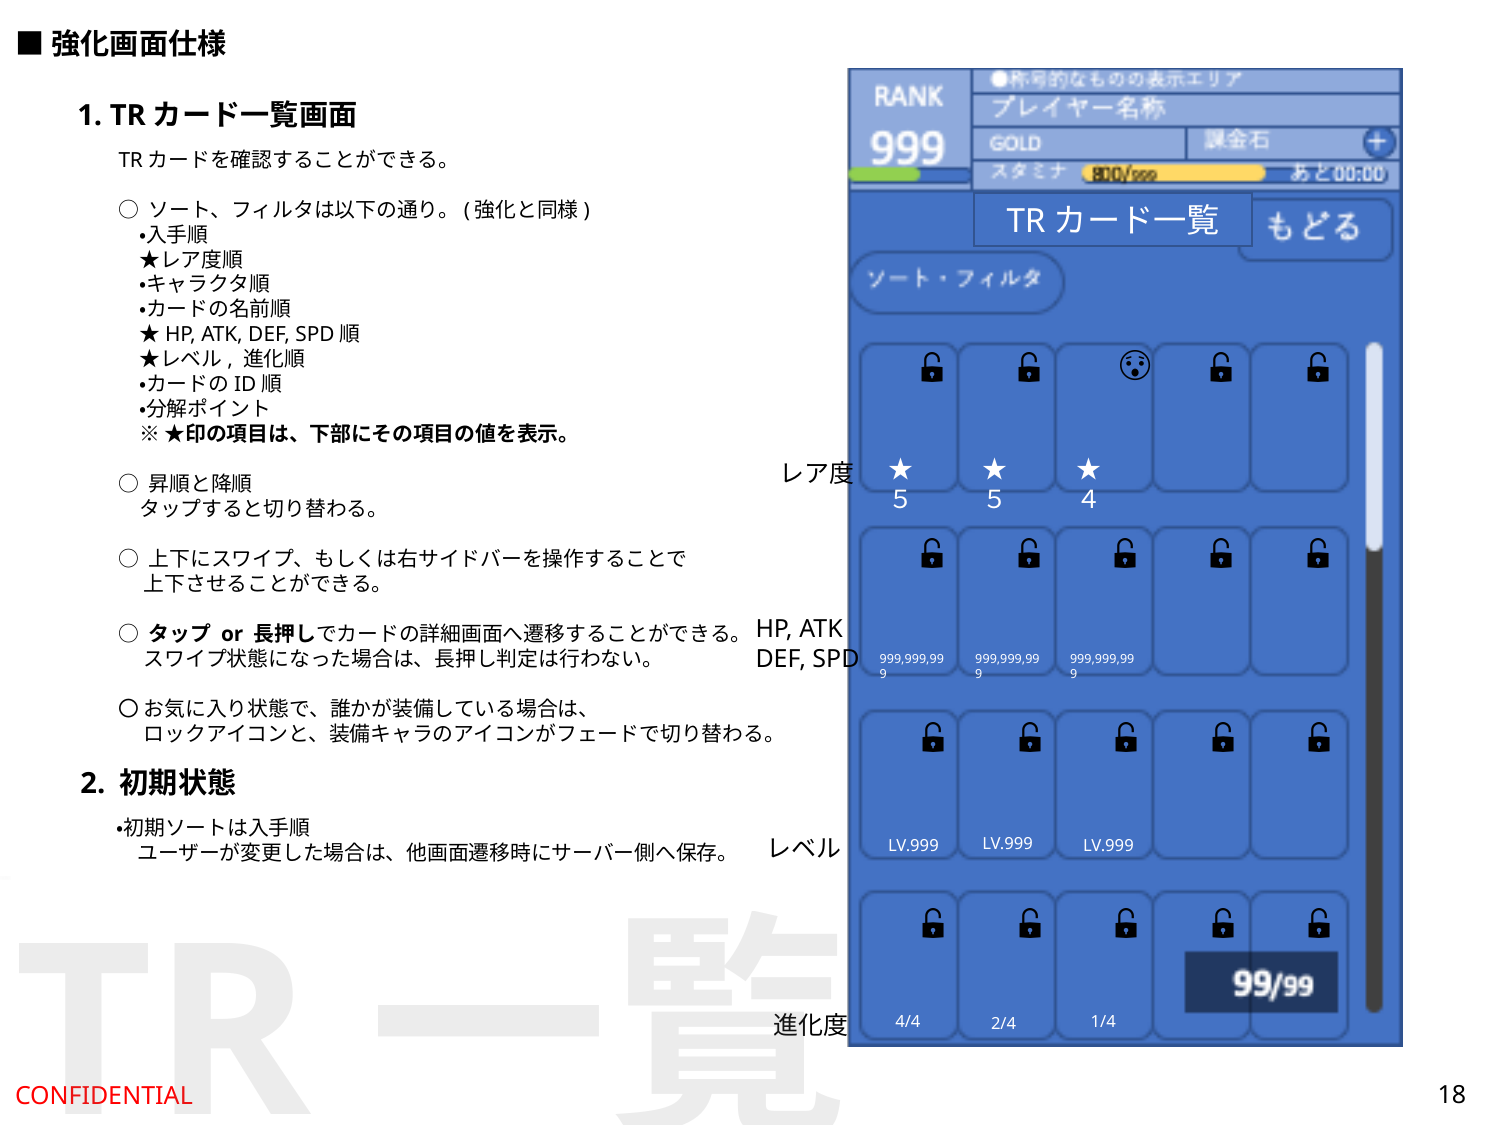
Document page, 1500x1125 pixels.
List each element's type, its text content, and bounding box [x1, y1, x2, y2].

slide_number 18 [1143, 1065, 1482, 1125]
text_box ・初期ソートは入手順 ユーザーが変更した場合は、他画面遷移時にサーバー側へ保存。 [101, 807, 754, 867]
text_box レア度 [765, 450, 846, 495]
text_box 1. TRカード一覧画面 [62, 88, 373, 139]
text_box TR一覧 [0, 867, 985, 1125]
text_box HP, ATK DEF, SPD [740, 604, 846, 680]
picture [846, 68, 1403, 1047]
text_box ■強化画面仕様 [0, 17, 242, 68]
text_box レベル [752, 825, 846, 867]
text_box TRカードを確認することができる。 ○ ソート、フィルタは以下の通り。(強化と同様) ・入手順 ★レア度順 ・キャラクタ順 ・カードの名前順 ★HP, ATK, DEF, SPD順 ★レベル, 進化順 ・カードのID順 ・分解ポイント ※ ★印の項目は、下部にその項目の値を表示。 ○ 昇順と降順 タップすると切り替わる。 ○ 上下にスワイプ、もしくは右サイドバーを操作することで 上下させることができる。 ○ タップ or 長押しでカードの詳細画面へ遷移することができる。 スワイプ状態になった場合は、長押し判定は行わない。 〇 お気に入り状態で、誰かが装備している場合は、 ロックアイコンと、装備キャラのアイコンがフェードで切り替わる。 [103, 138, 800, 804]
text_box 2. 初期状態 [65, 756, 252, 807]
